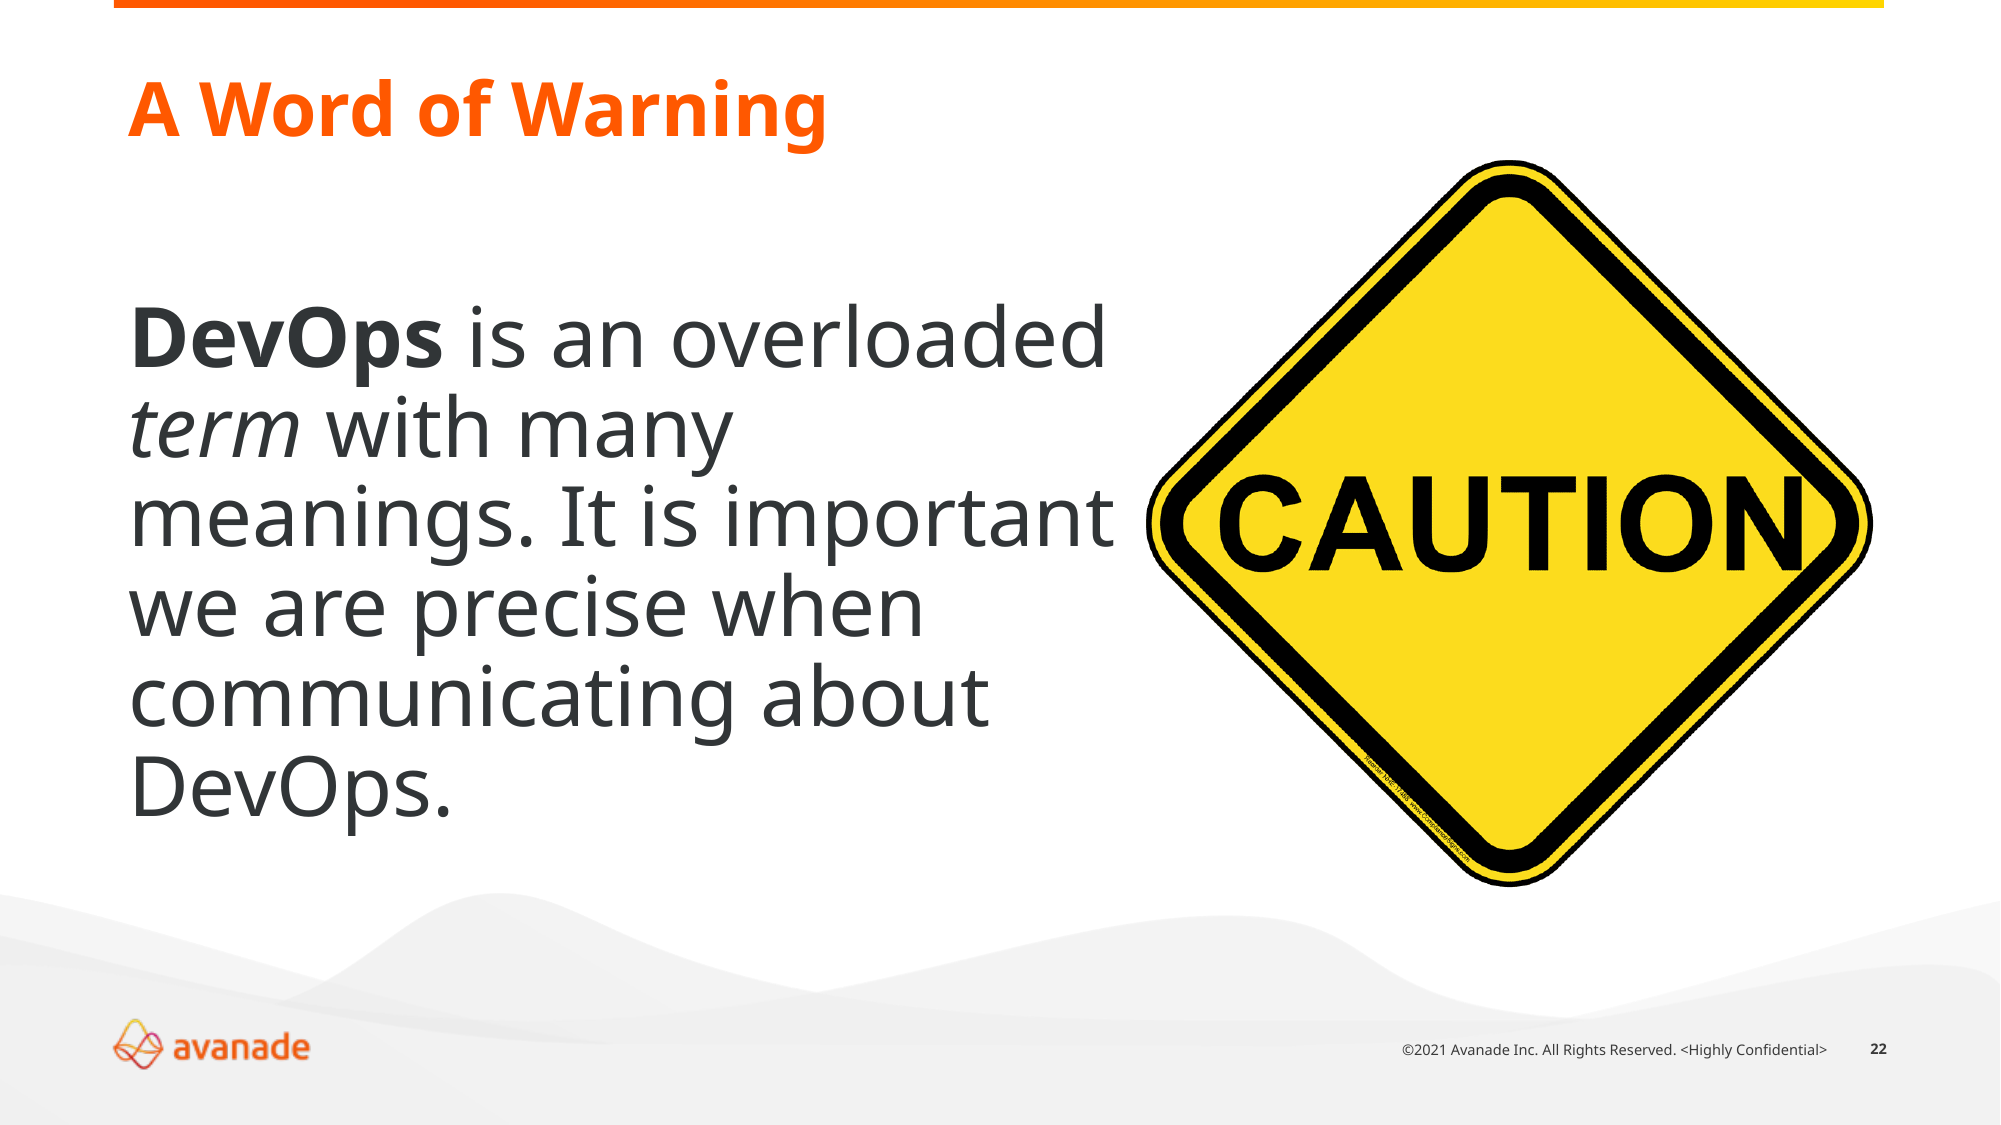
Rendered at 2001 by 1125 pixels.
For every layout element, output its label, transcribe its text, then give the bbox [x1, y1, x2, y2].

picture [0, 145, 2000, 1125]
title A Word of Warning [113, 64, 1883, 228]
list DevOps is an overloaded term with many meanings. It is important we are precise when communicating about DevOps. [113, 249, 1131, 880]
